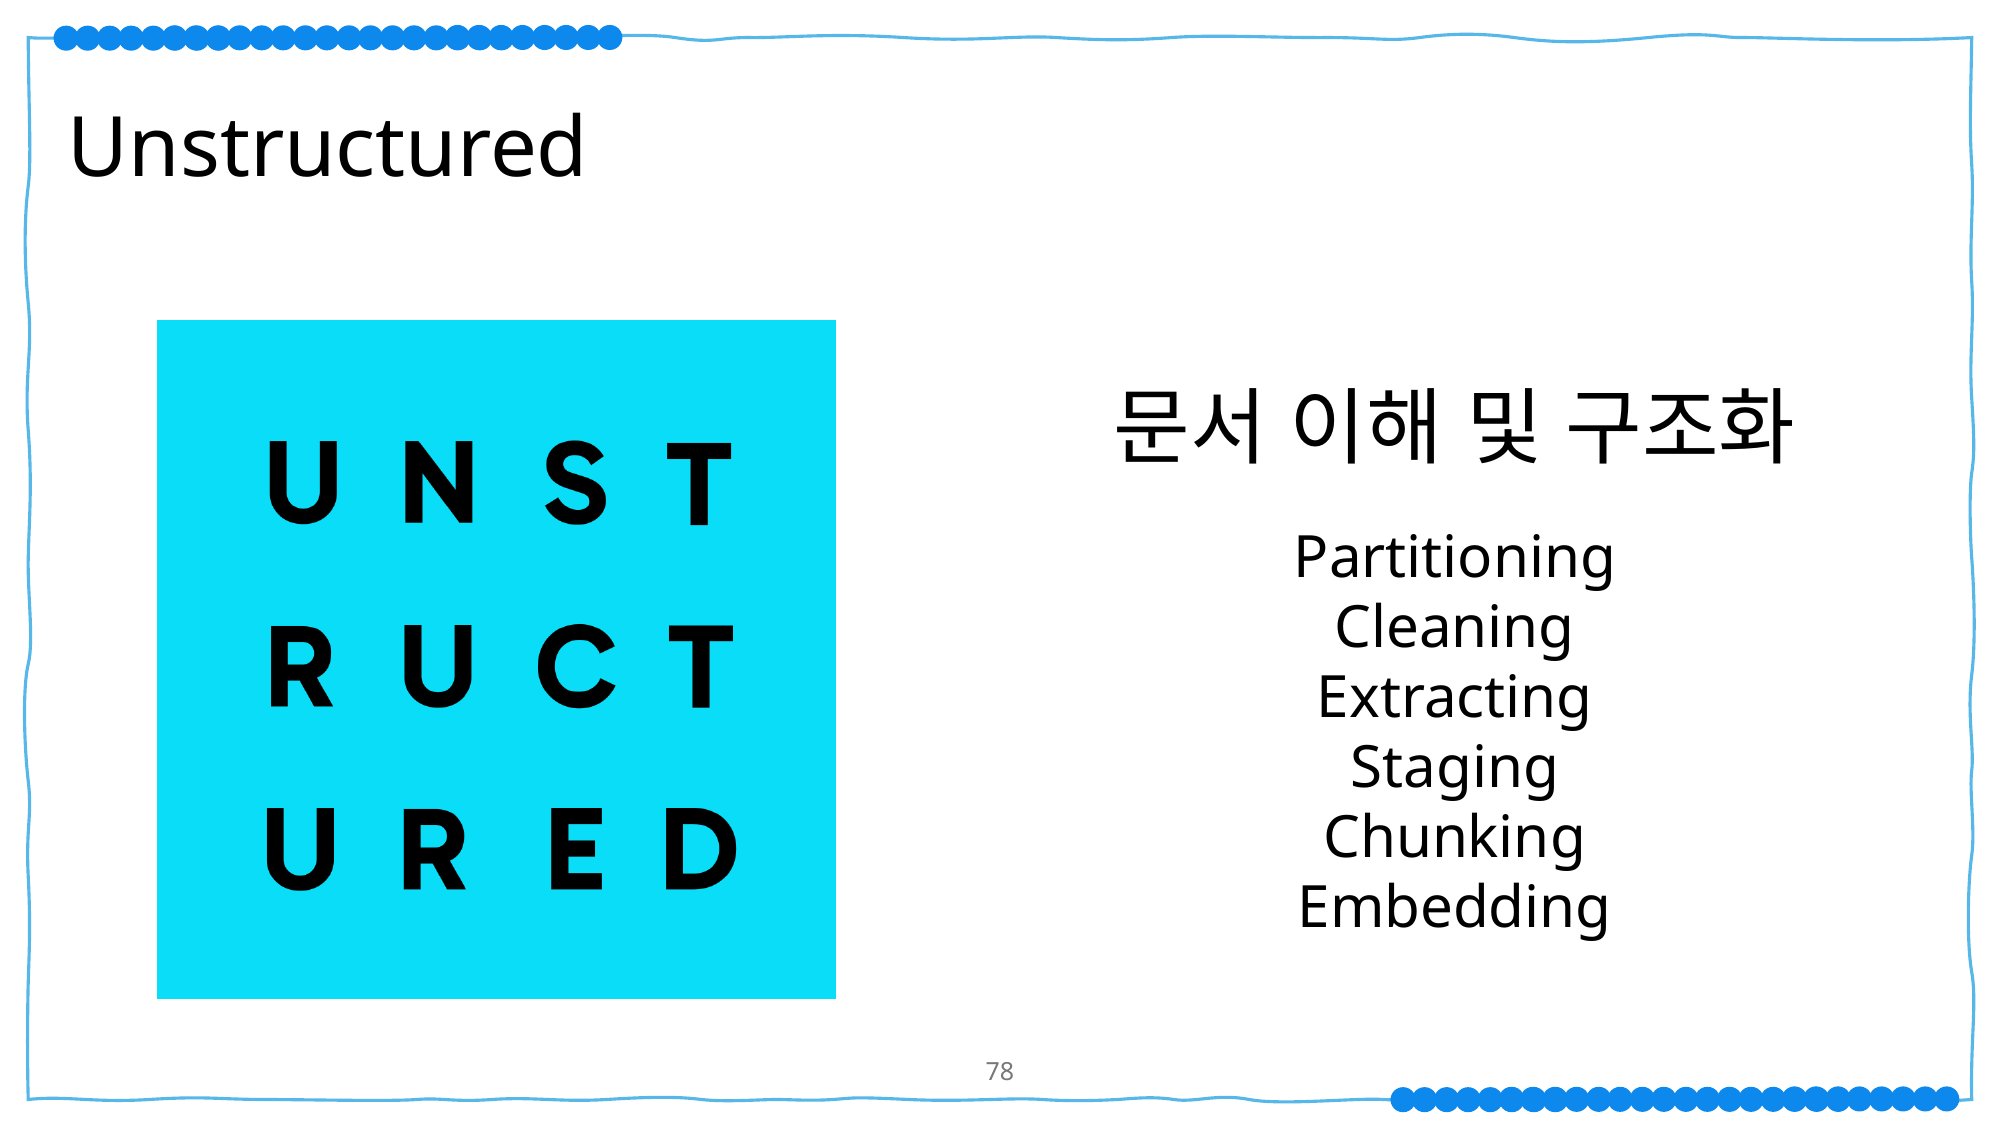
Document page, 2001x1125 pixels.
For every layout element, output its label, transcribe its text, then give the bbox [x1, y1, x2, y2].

slide_number 77 [1094, 1099, 1225, 1103]
text_box [22, 32, 1976, 1104]
picture [157, 319, 836, 999]
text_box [1389, 1085, 1960, 1113]
text_box 문서 이해 및 구조화 Partitioning Cleaning Extracting Staging Chunking Embedding [1099, 366, 1811, 947]
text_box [53, 24, 623, 52]
